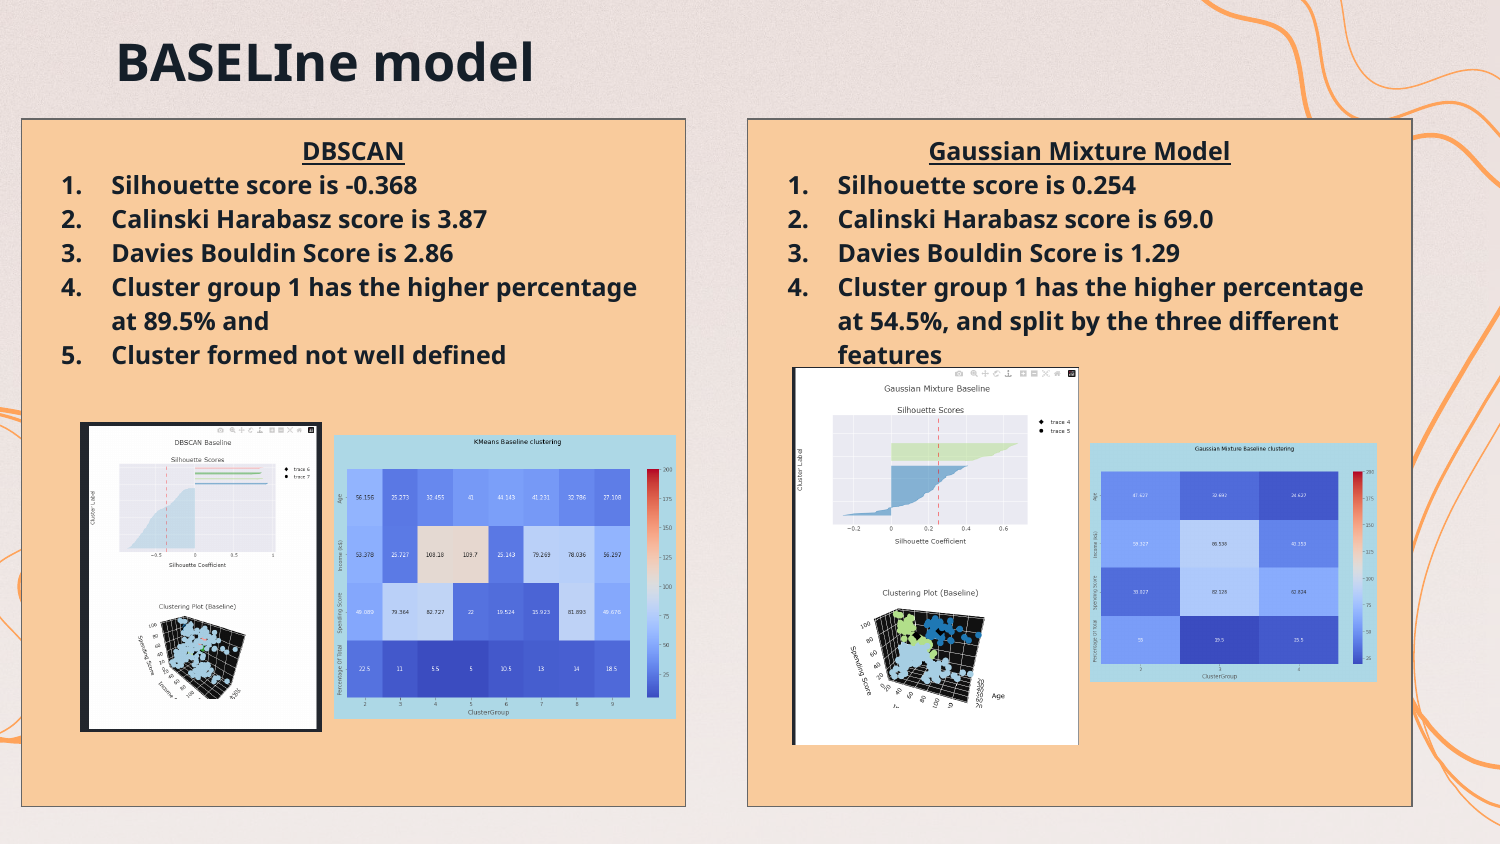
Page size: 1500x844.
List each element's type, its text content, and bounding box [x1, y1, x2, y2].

table_header Gaussian Mixture Model Silhouette score is 0.254 Calinski Harabasz score is 69.0 Davies Bouldin Score is 1.29 Cluster group 1 has the higher percentage at 54.5%, and split by the three different features [748, 120, 1411, 806]
table_header DBSCAN Silhouette score is -0.368 Calinski Harabasz score is 3.87 Davies Bouldin Score is 2.86 Cluster group 1 has the higher percentage at 89.5% and Cluster formed not well defined [22, 120, 685, 806]
picture [1089, 443, 1377, 682]
picture [792, 367, 1079, 745]
picture [79, 421, 322, 732]
picture [334, 434, 676, 720]
text_box BASELIne model [100, 13, 1247, 107]
